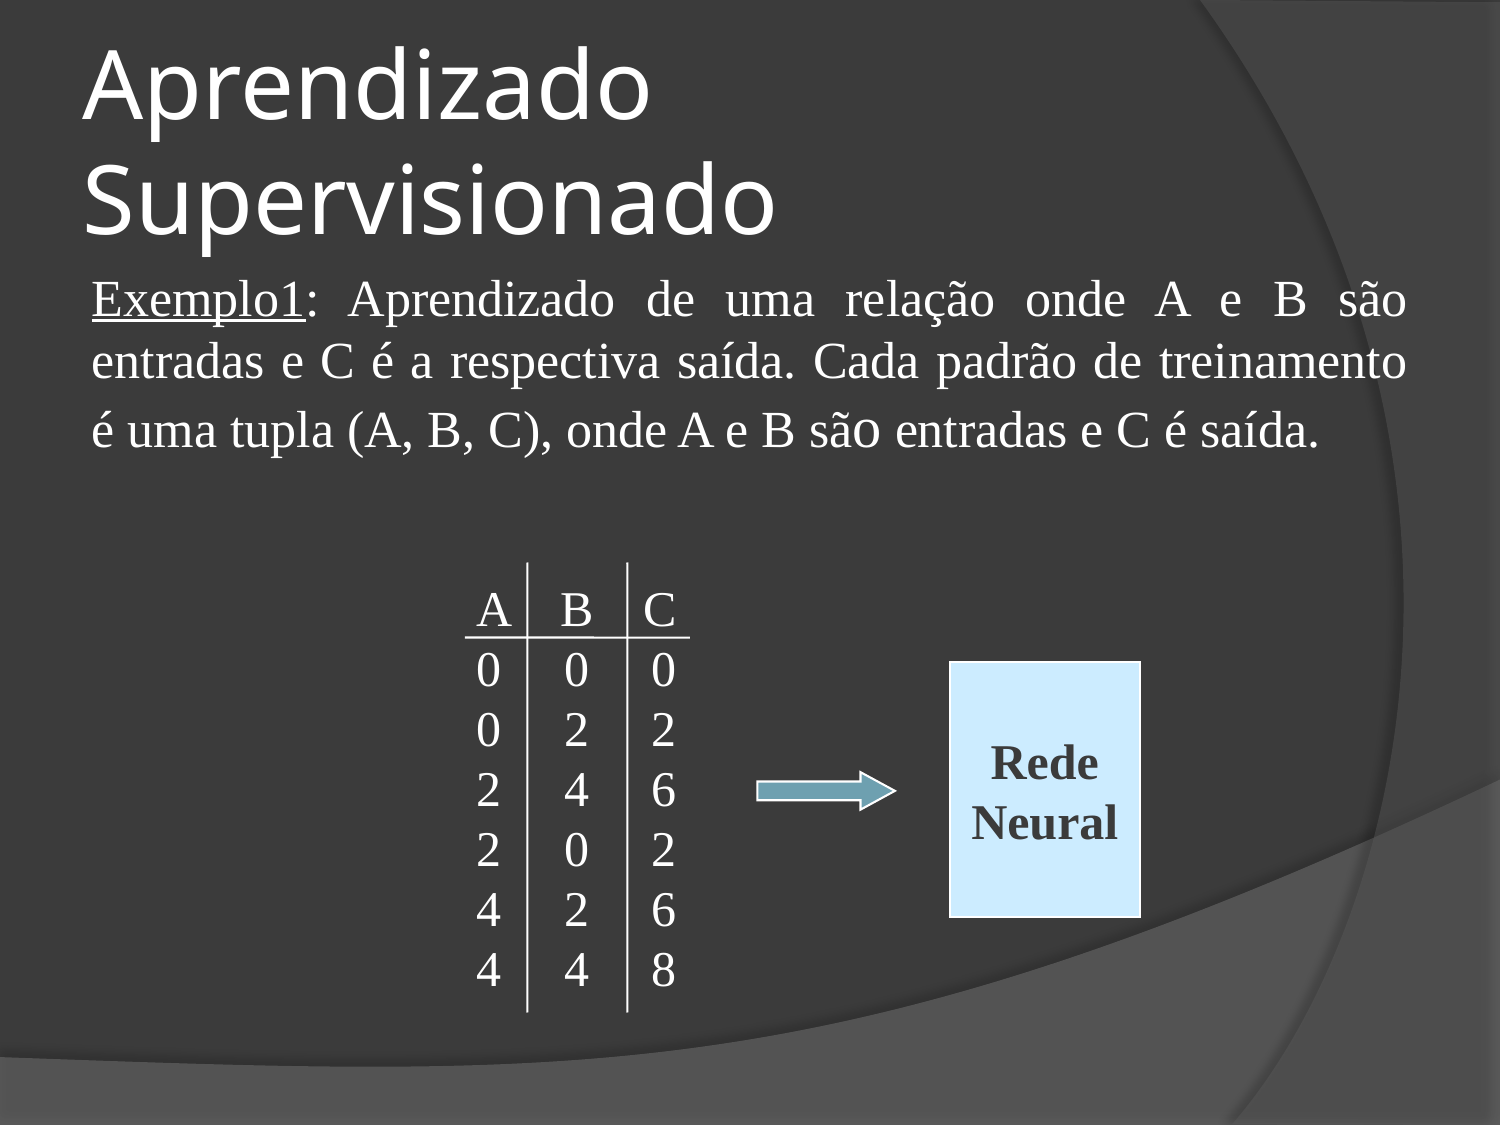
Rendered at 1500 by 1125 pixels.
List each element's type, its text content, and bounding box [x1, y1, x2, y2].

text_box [461, 562, 703, 1013]
title Aprendizado Supervisionado [75, 45, 1301, 233]
text_box [757, 772, 895, 810]
text_box Exemplo1: Aprendizado de uma relação onde A e B são entradas e C é a respectiva saída. Cada padrão de treinamento é uma tupla (A, B, C), onde A e B são entradas e C é saída. [76, 256, 1424, 445]
text_box Rede Neural [949, 662, 1140, 918]
